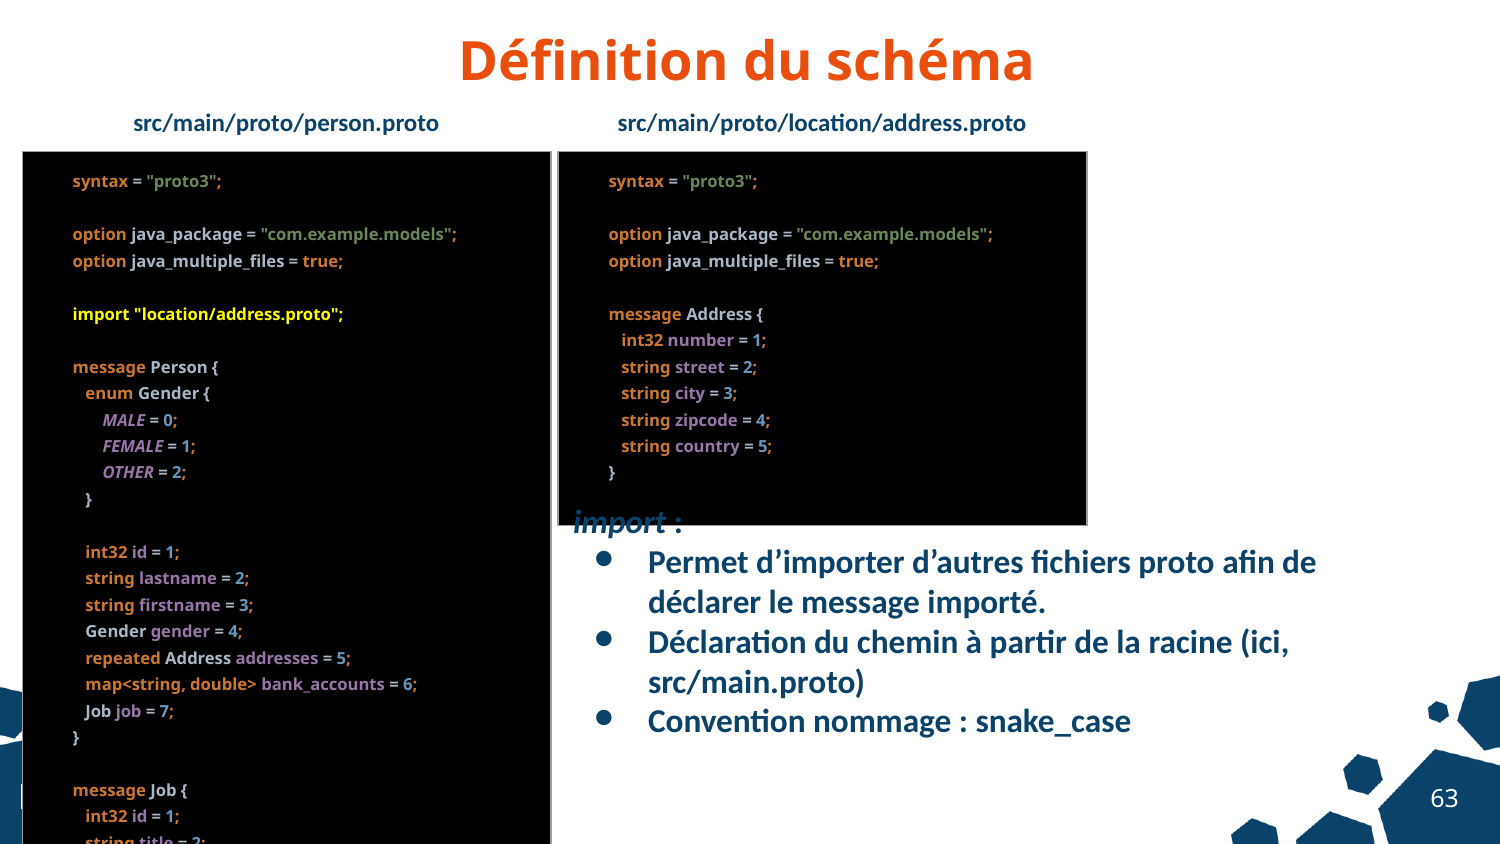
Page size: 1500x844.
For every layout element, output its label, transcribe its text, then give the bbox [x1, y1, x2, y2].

picture [0, 0, 1500, 844]
text_box src/main/proto/location/address.proto [558, 80, 1087, 152]
text_box src/main/proto/person.proto [22, 80, 552, 152]
text_box Définition du schéma [22, 11, 1472, 123]
text_box import : Permet d’importer d’autres fichiers proto afin de déclarer le message importé. Déclaration du chemin à partir de la racine (ici, src/main.proto) Convention nommage : snake_case [558, 485, 1378, 755]
table_header syntax = "proto3"; option java_package = "com.example.models"; option java_multiple_files = true; import "location/address.proto"; message Person { enum Gender { MALE = 0; FEMALE = 1; OTHER = 2; } int32 id = 1; string lastname = 2; string firstname = 3; Gender gender = 4; repeated Address addresses = 5; map<string, double> bank_accounts = 6; Job job = 7; } message Job { int32 id = 1; string title = 2; } [23, 152, 550, 844]
table_header syntax = "proto3"; option java_package = "com.example.models"; option java_multiple_files = true; message Address { int32 number = 1; string street = 2; string city = 3; string zipcode = 4; string country = 5; } [559, 152, 1086, 485]
slide_number ‹#› [1383, 767, 1474, 832]
